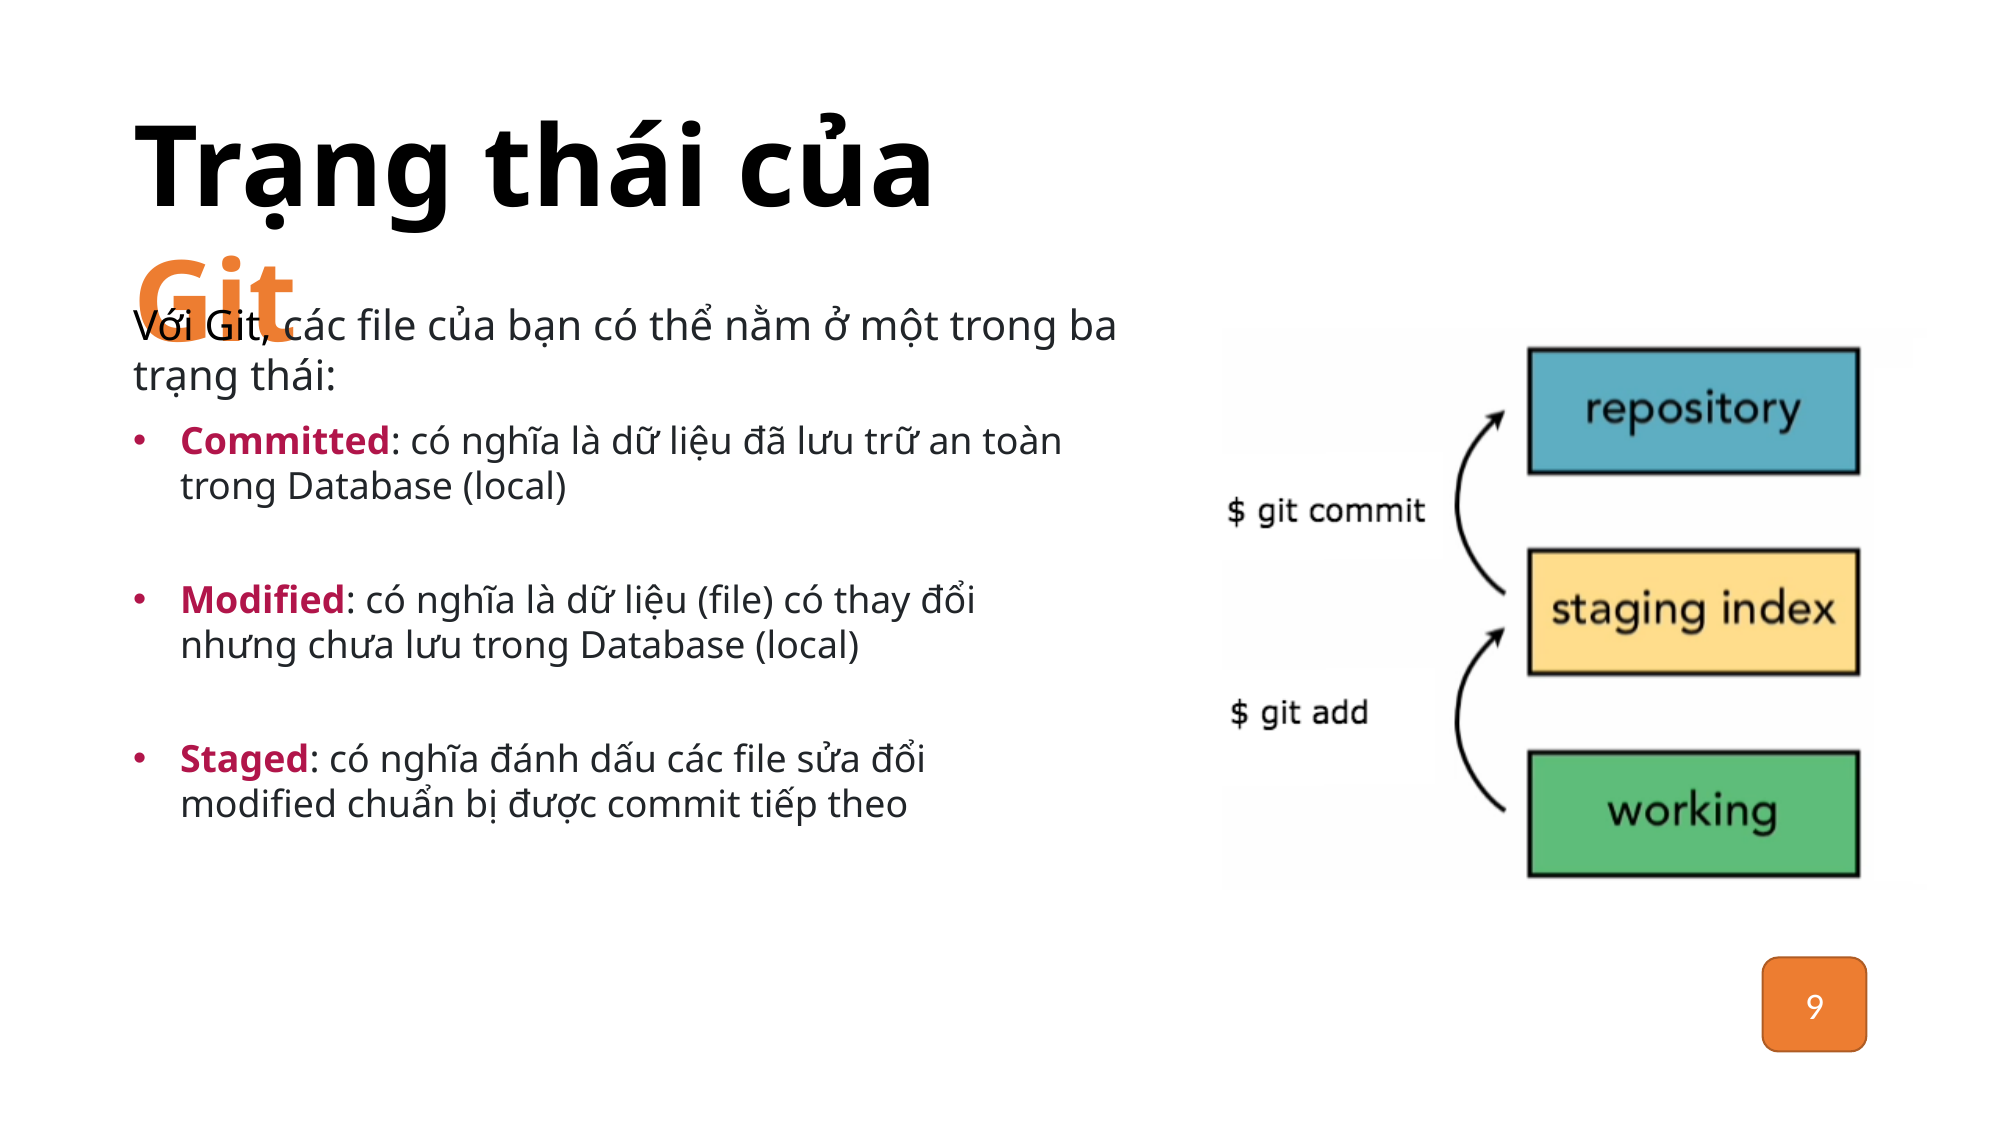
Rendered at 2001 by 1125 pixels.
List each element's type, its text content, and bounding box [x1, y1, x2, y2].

text_box Committed: có nghĩa là dữ liệu đã lưu trữ an toàn trong Database (local) [118, 409, 1119, 515]
text_box Modified: có nghĩa là dữ liệu (file) có thay đổi nhưng chưa lưu trong Database (local) [118, 568, 1119, 674]
text_box 9 [1761, 956, 1868, 1053]
picture [1222, 328, 1927, 890]
text_box Với Git, các file của bạn có thể nằm ở một trong ba trạng thái: [118, 291, 1178, 406]
text_box Staged: có nghĩa đánh dấu các file sửa đổi modified chuẩn bị được commit tiếp theo [118, 727, 1084, 832]
text_box Trạng thái của Git [118, 86, 1000, 291]
